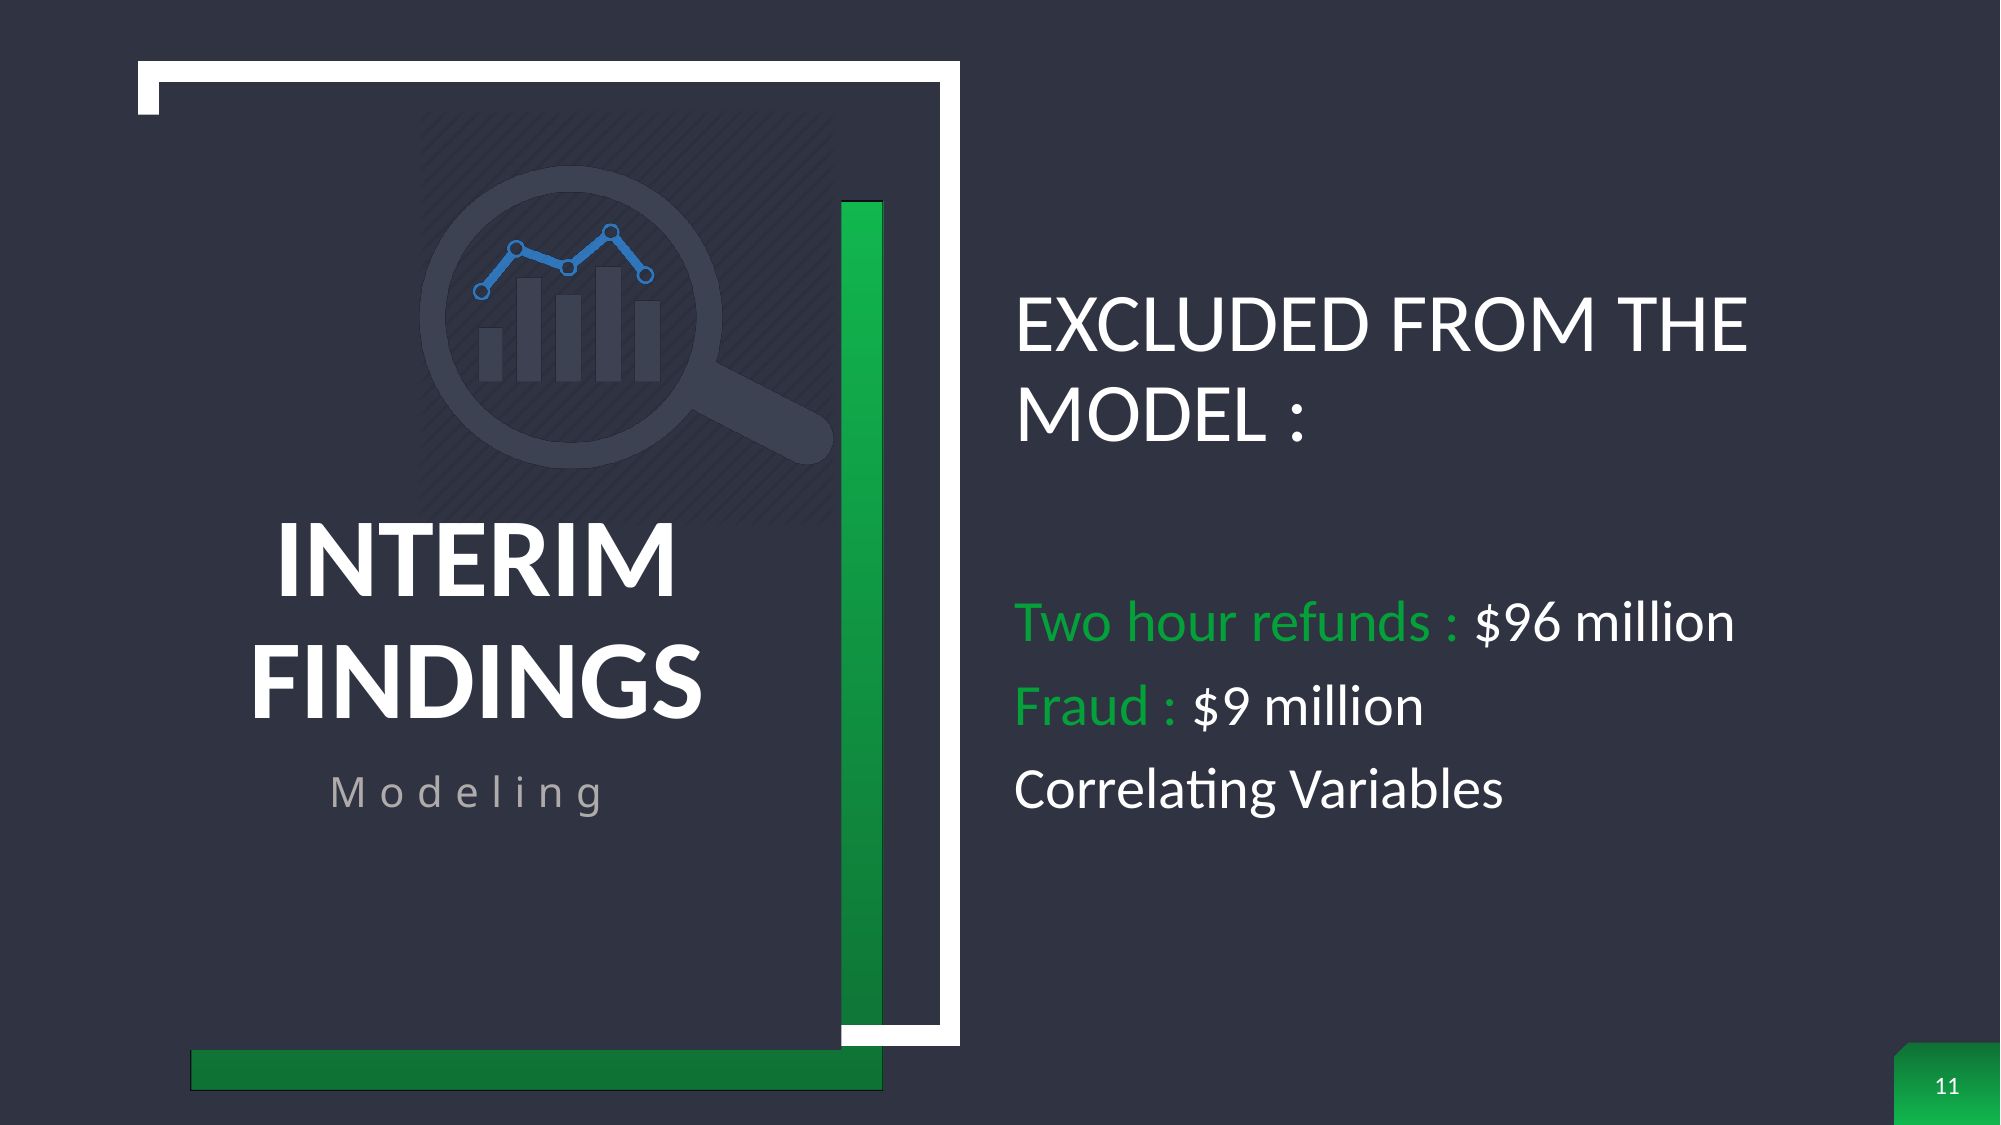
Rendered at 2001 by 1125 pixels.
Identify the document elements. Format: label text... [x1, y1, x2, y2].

list EXCLUDED FROM THE MODEL : Two hour refunds : $96 million Fraud : $9 million Correlating Variables [999, 145, 1982, 1039]
slide_number 11 [1894, 1050, 2000, 1118]
text_box Modeling [120, 764, 835, 813]
picture [417, 108, 835, 526]
title INTERIM Findings [130, 573, 824, 668]
